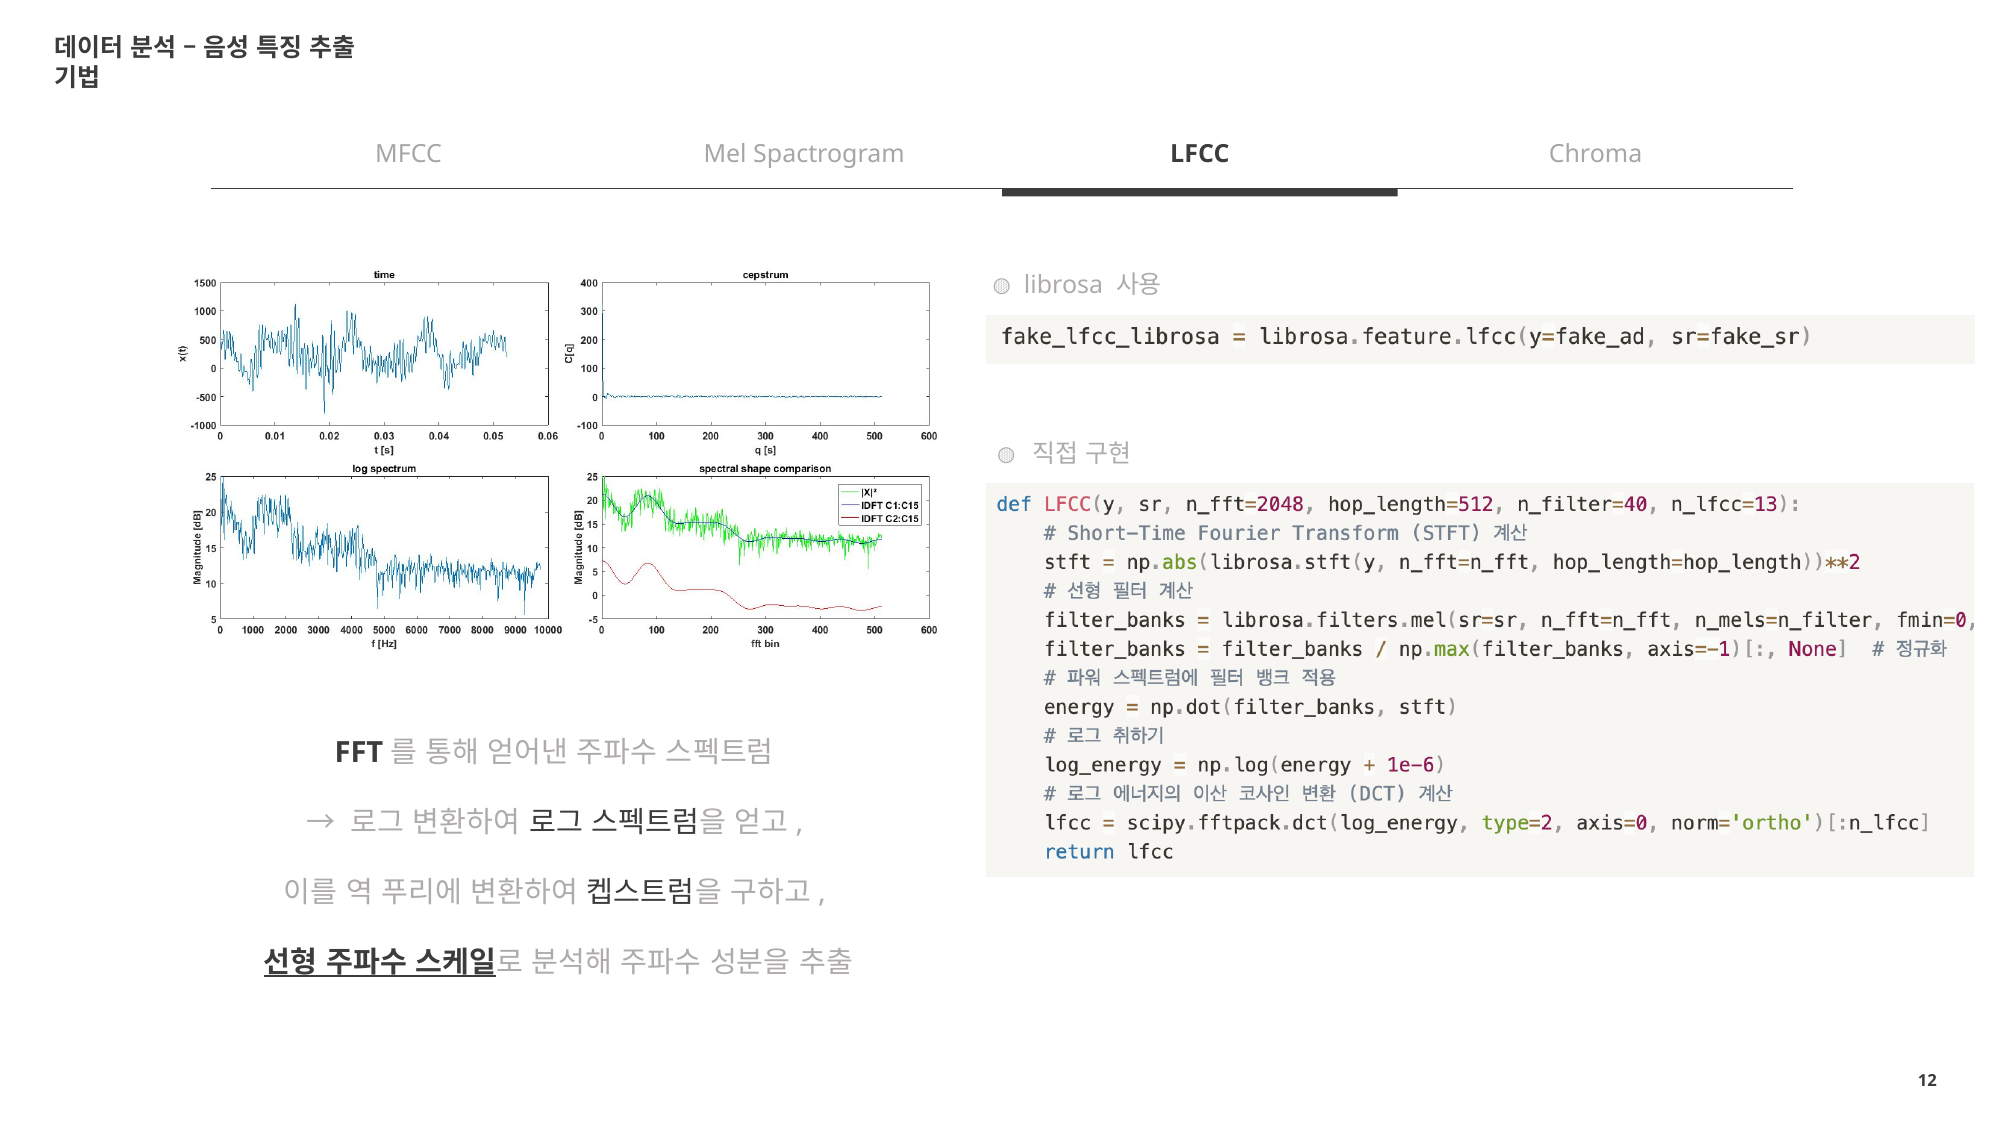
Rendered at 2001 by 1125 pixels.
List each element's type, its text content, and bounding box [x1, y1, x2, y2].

text_box [1002, 189, 1398, 197]
table_header Mel Spactrogram [606, 128, 1002, 189]
text_box FFT를 통해 얻어낸 주파수 스펙트럼 → 로그 변환하여 로그 스펙트럼을 얻고, 이를 역 푸리에 변환하여 켑스트럼을 구하고, 선형 주파수 스케일로 분석해 주파수 성분을 추출 [249, 726, 869, 986]
text_box 🟡 직접 구현 [982, 430, 1147, 475]
table_header Chroma [1398, 128, 1794, 189]
text_box 🟡 librosa 사용 [977, 261, 1177, 306]
picture [178, 267, 940, 653]
picture [986, 315, 1975, 364]
table_header LFCC [1002, 128, 1398, 189]
text_box 데이터 분석 – 음성 특징 추출 기법 [54, 31, 406, 92]
table_header MFCC [211, 128, 606, 189]
picture [986, 483, 1975, 877]
